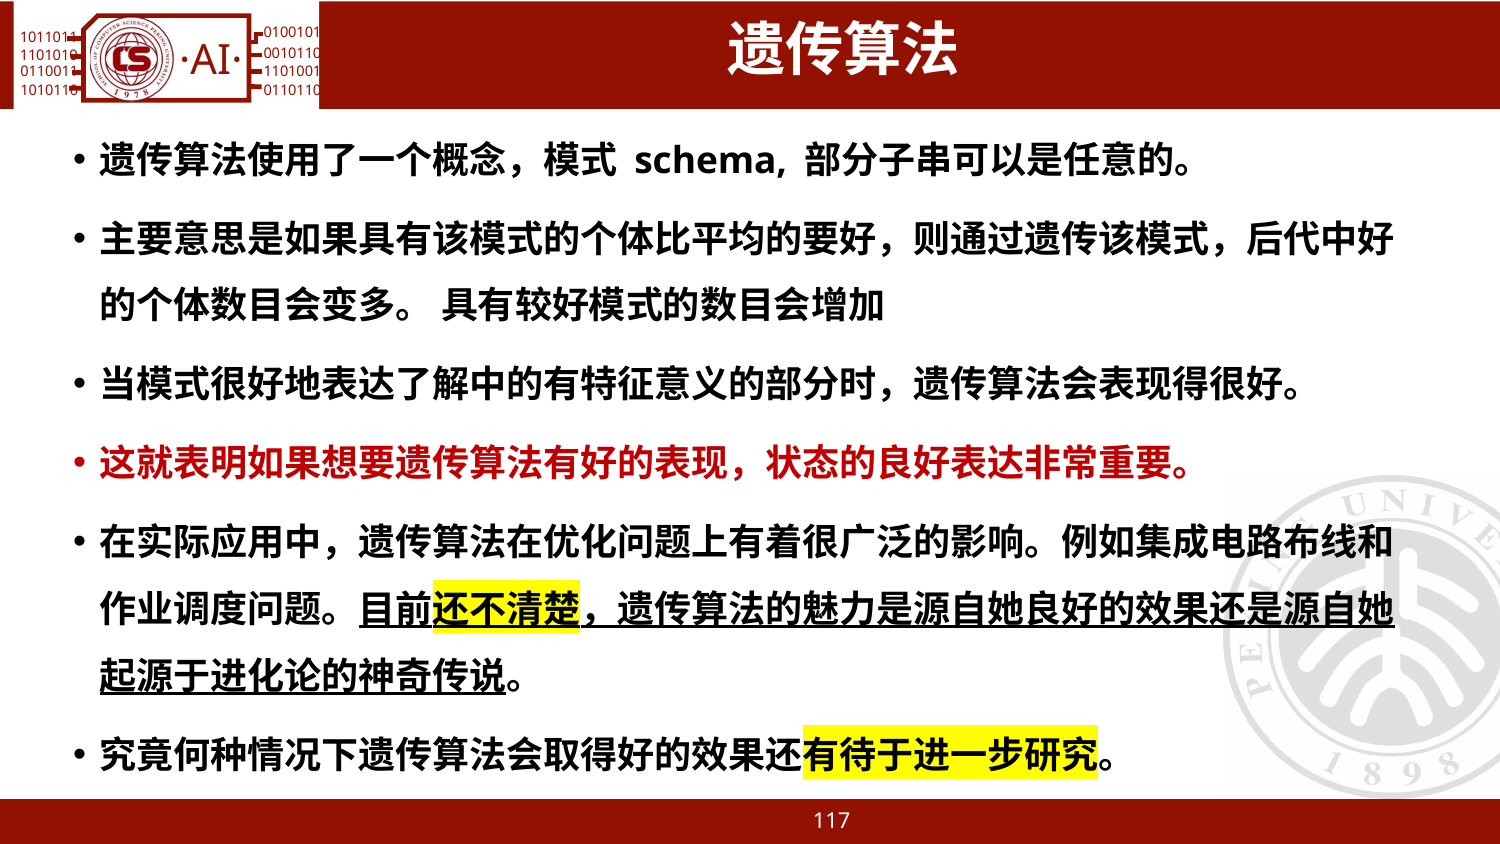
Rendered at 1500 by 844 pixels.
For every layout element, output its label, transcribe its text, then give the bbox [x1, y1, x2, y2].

slide_number 117 [634, 799, 866, 844]
list 遗传算法使用了一个概念，模式 schema, 部分子串可以是任意的。 主要意思是如果具有该模式的个体比平均的要好，则通过遗传该模式，后代中好的个体数目会变多。 具有较好模式的数目会增加 当模式很好地表达了解中的有特征意义的部分时，遗传算法会表现得很好。 这就表明如果想要遗传算法有好的表现，状态的良好表达非常重要。 在实际应用中，遗传算法在优化问题上有着很广泛的影响。例如集成电路布线和作业调度问题。目前还不清楚，遗传算法的魅力是源自她良好的效果还是源自她起源于进化论的神奇传说。 究竟何种情况下遗传算法会取得好的效果还有待于进一步研究。 [58, 106, 1442, 784]
text_box [84, 466, 1416, 814]
title 遗传算法 [319, 19, 1382, 84]
picture [88, 15, 175, 103]
